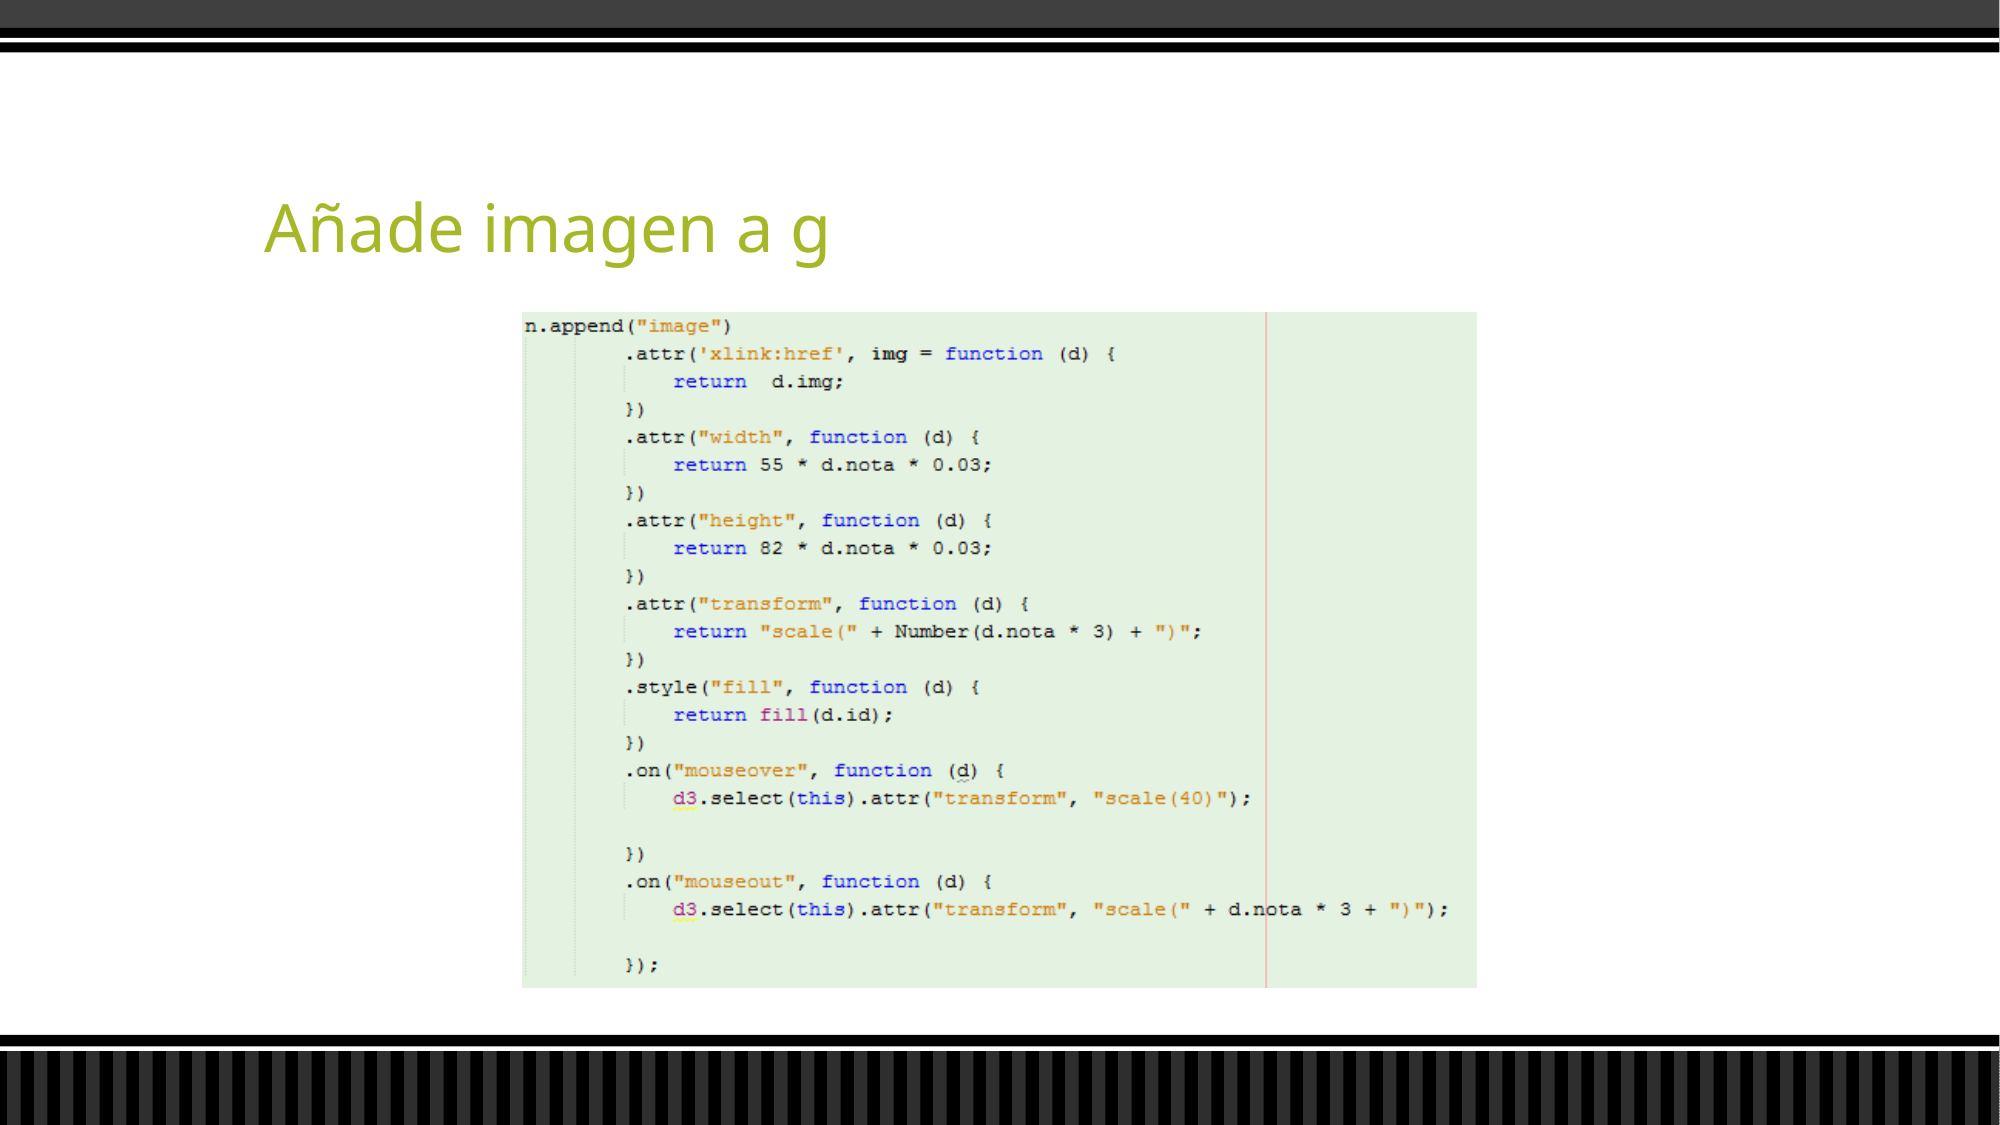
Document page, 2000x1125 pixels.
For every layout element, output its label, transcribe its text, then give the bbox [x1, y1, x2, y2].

title Añade imagen a g [249, 99, 1750, 275]
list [522, 311, 1478, 988]
